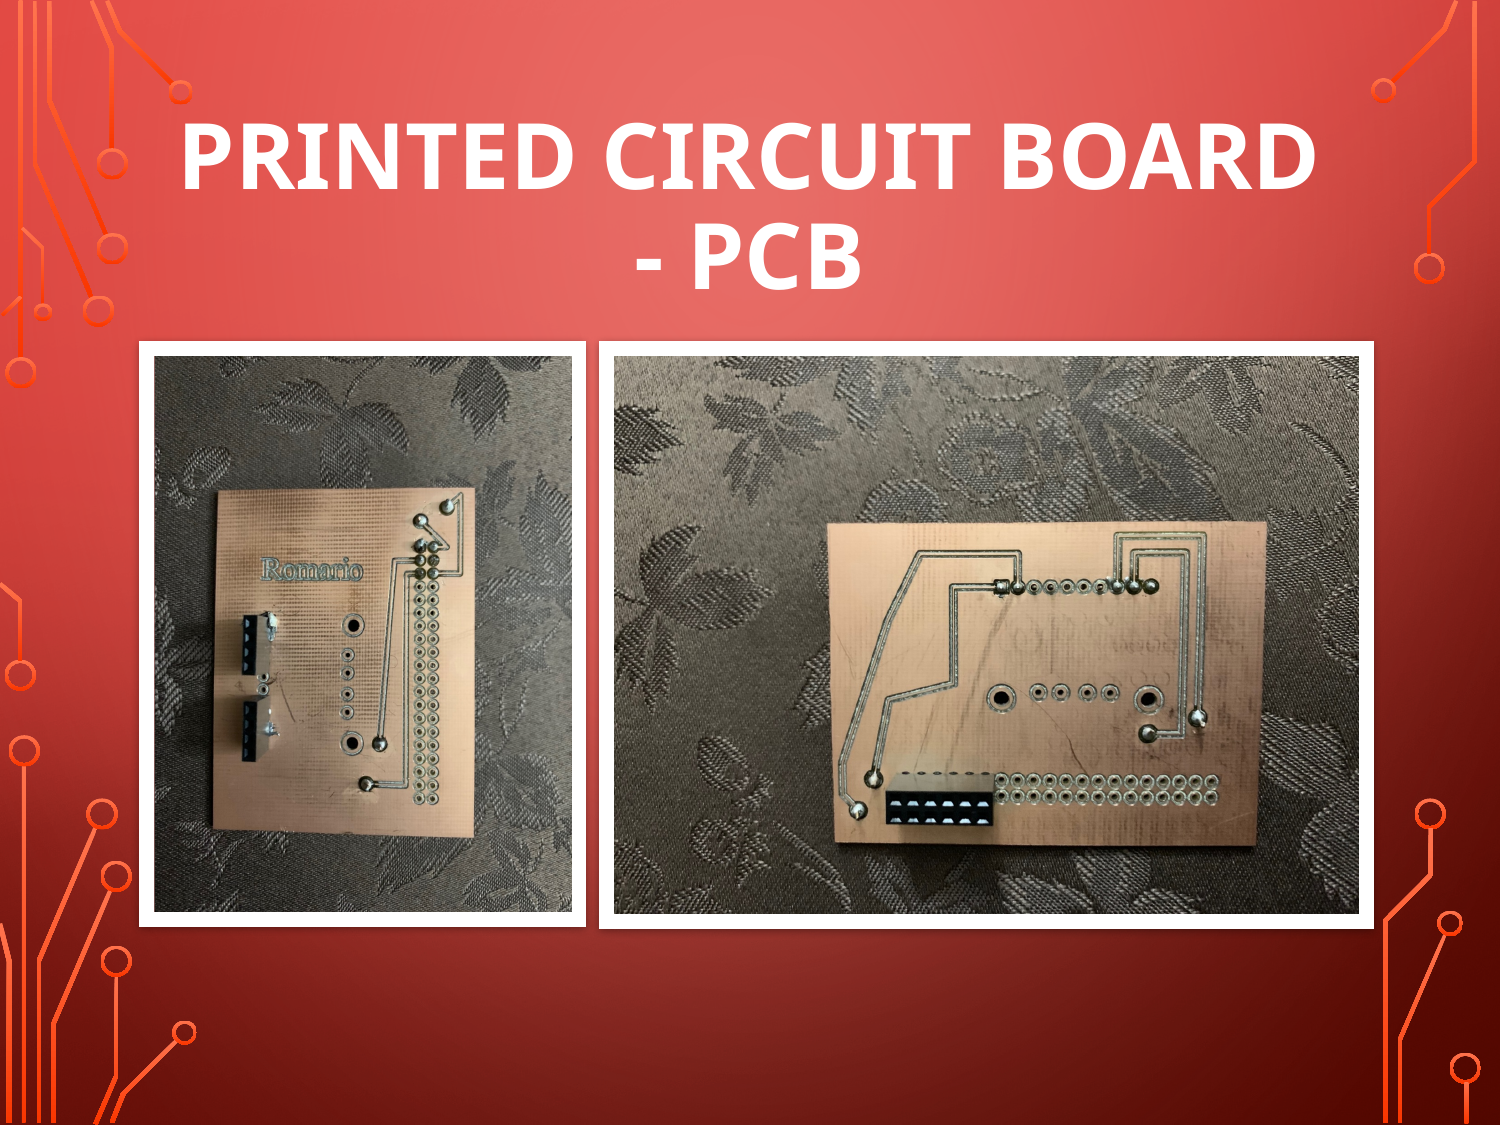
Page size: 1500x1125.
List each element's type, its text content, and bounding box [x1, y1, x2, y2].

title Printed Circuit Board - PCB [140, 75, 1360, 344]
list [613, 355, 1360, 915]
picture [84, 356, 642, 911]
